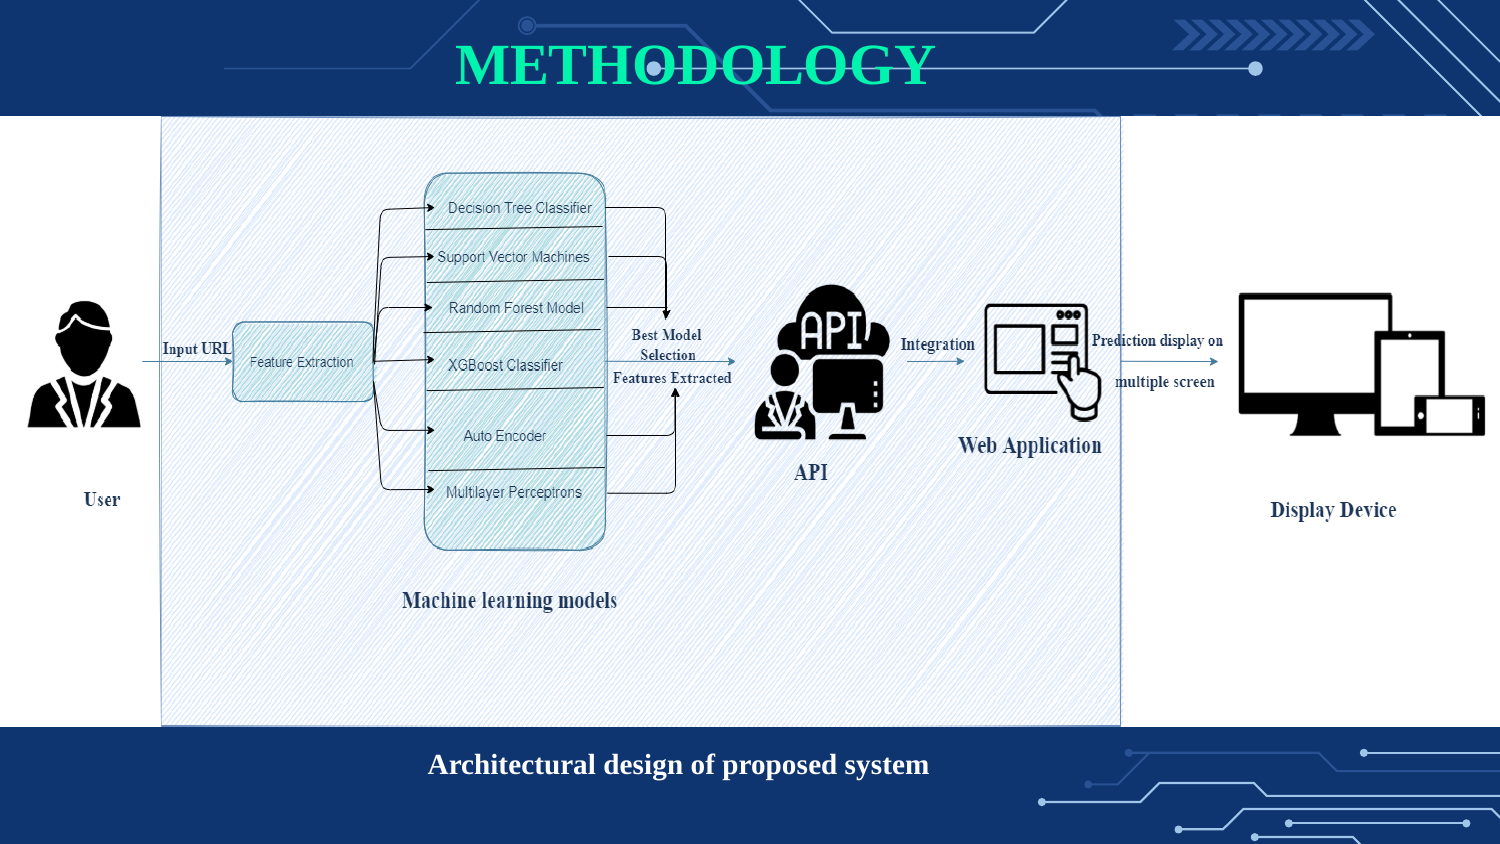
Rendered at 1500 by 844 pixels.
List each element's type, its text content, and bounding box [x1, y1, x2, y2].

title METHODOLOGY [173, 0, 1218, 115]
picture [0, 116, 1500, 728]
text_box Architectural design of proposed system [412, 738, 1023, 788]
